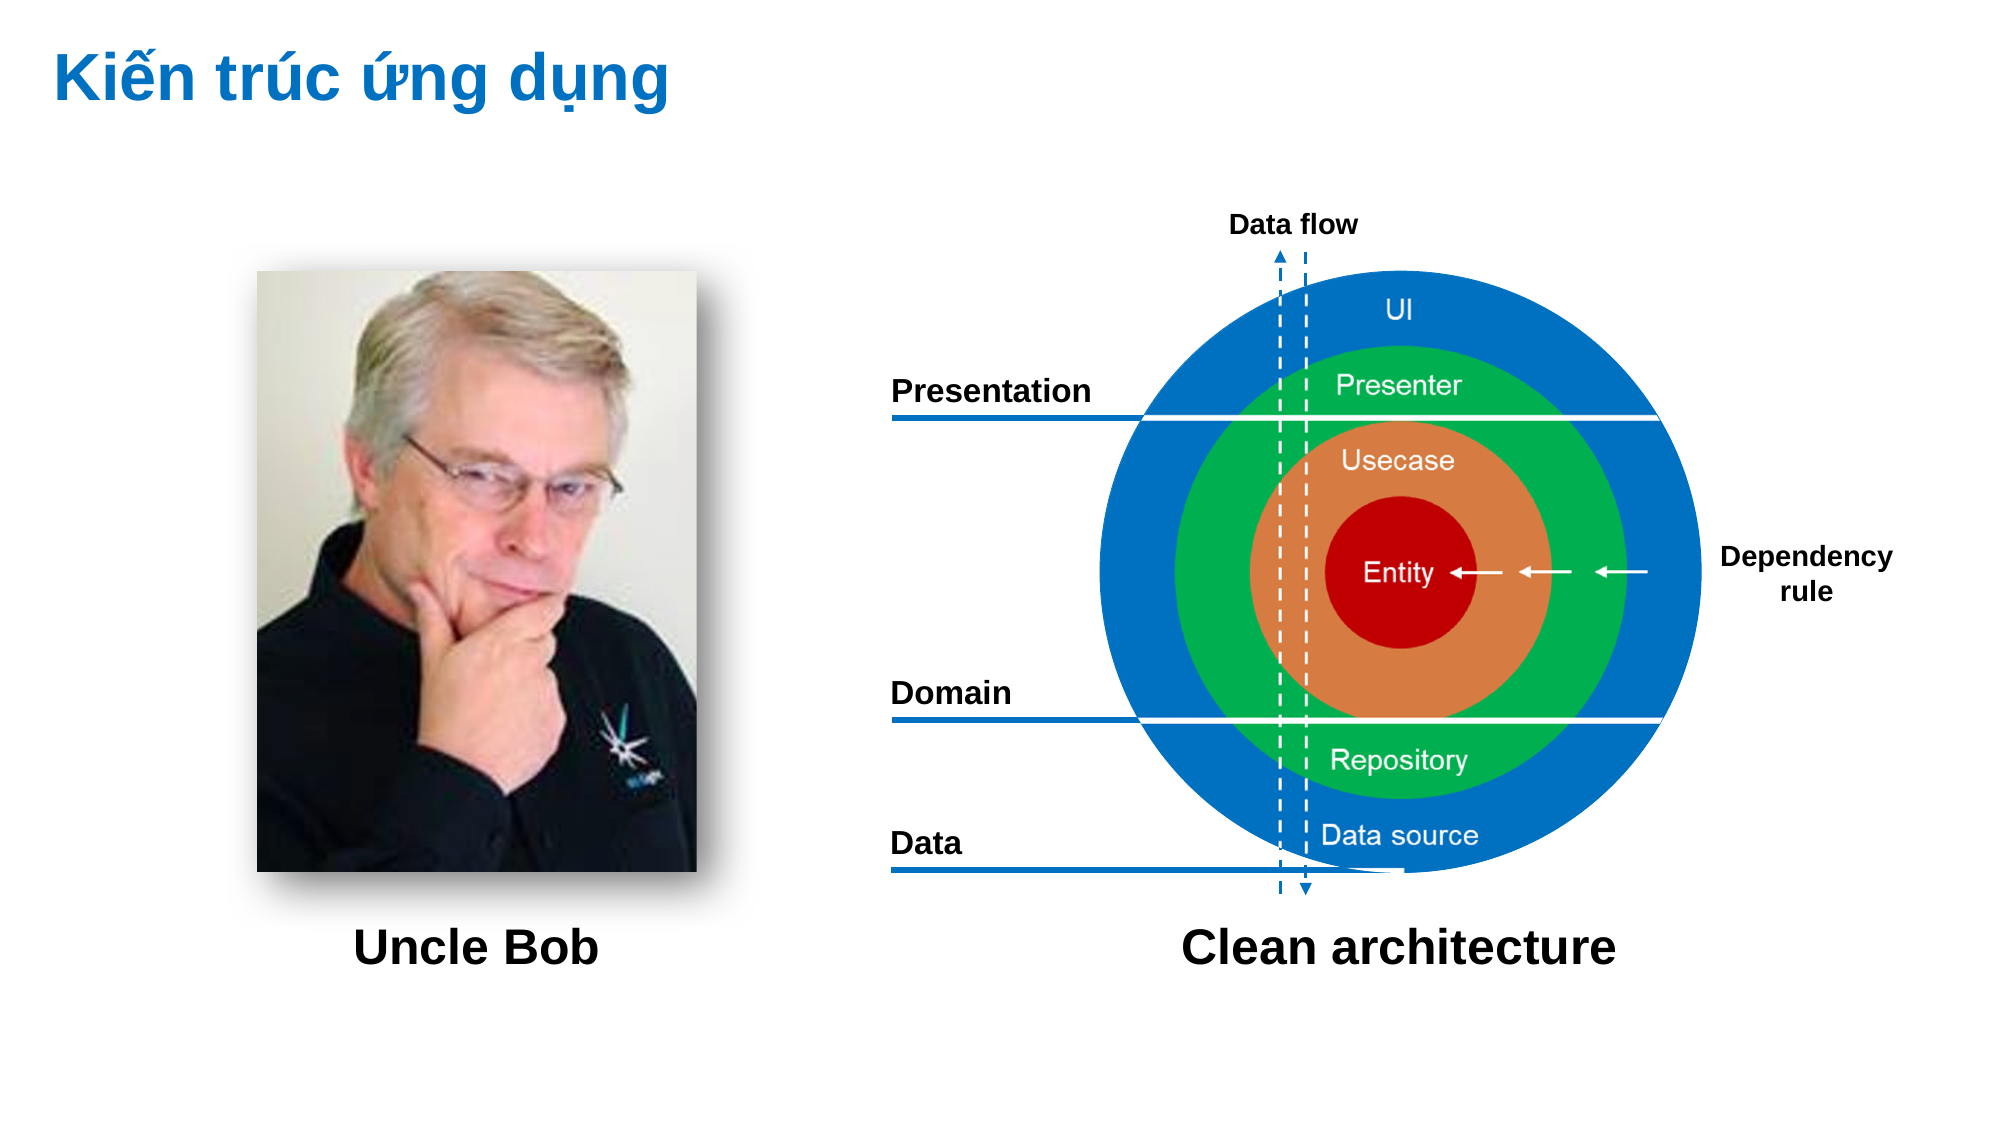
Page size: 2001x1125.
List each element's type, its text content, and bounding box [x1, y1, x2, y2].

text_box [874, 198, 1910, 983]
text_box Kiến trúc ứng dụng [38, 26, 687, 121]
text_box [257, 271, 697, 983]
